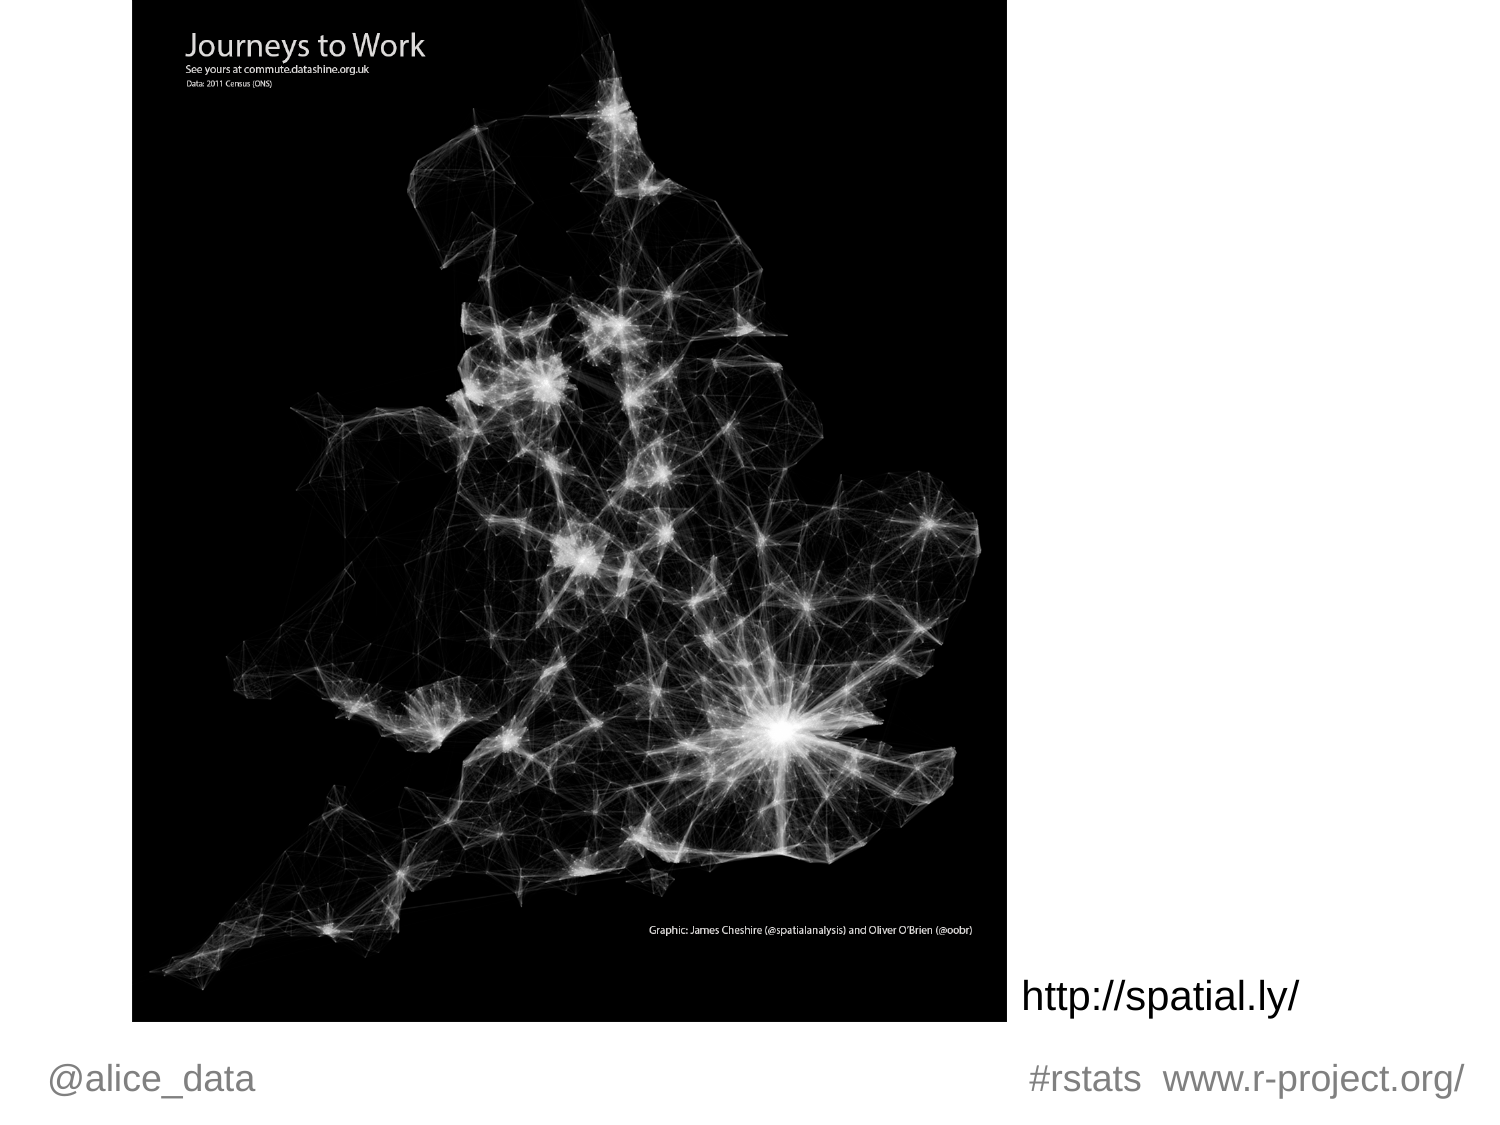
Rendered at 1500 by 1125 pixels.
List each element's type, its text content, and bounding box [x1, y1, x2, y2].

text_box @alice_data #rstats www.r-project.org/ [29, 1046, 1483, 1107]
picture [132, 0, 1007, 1022]
text_box http://spatial.ly/ [1010, 961, 1497, 1026]
